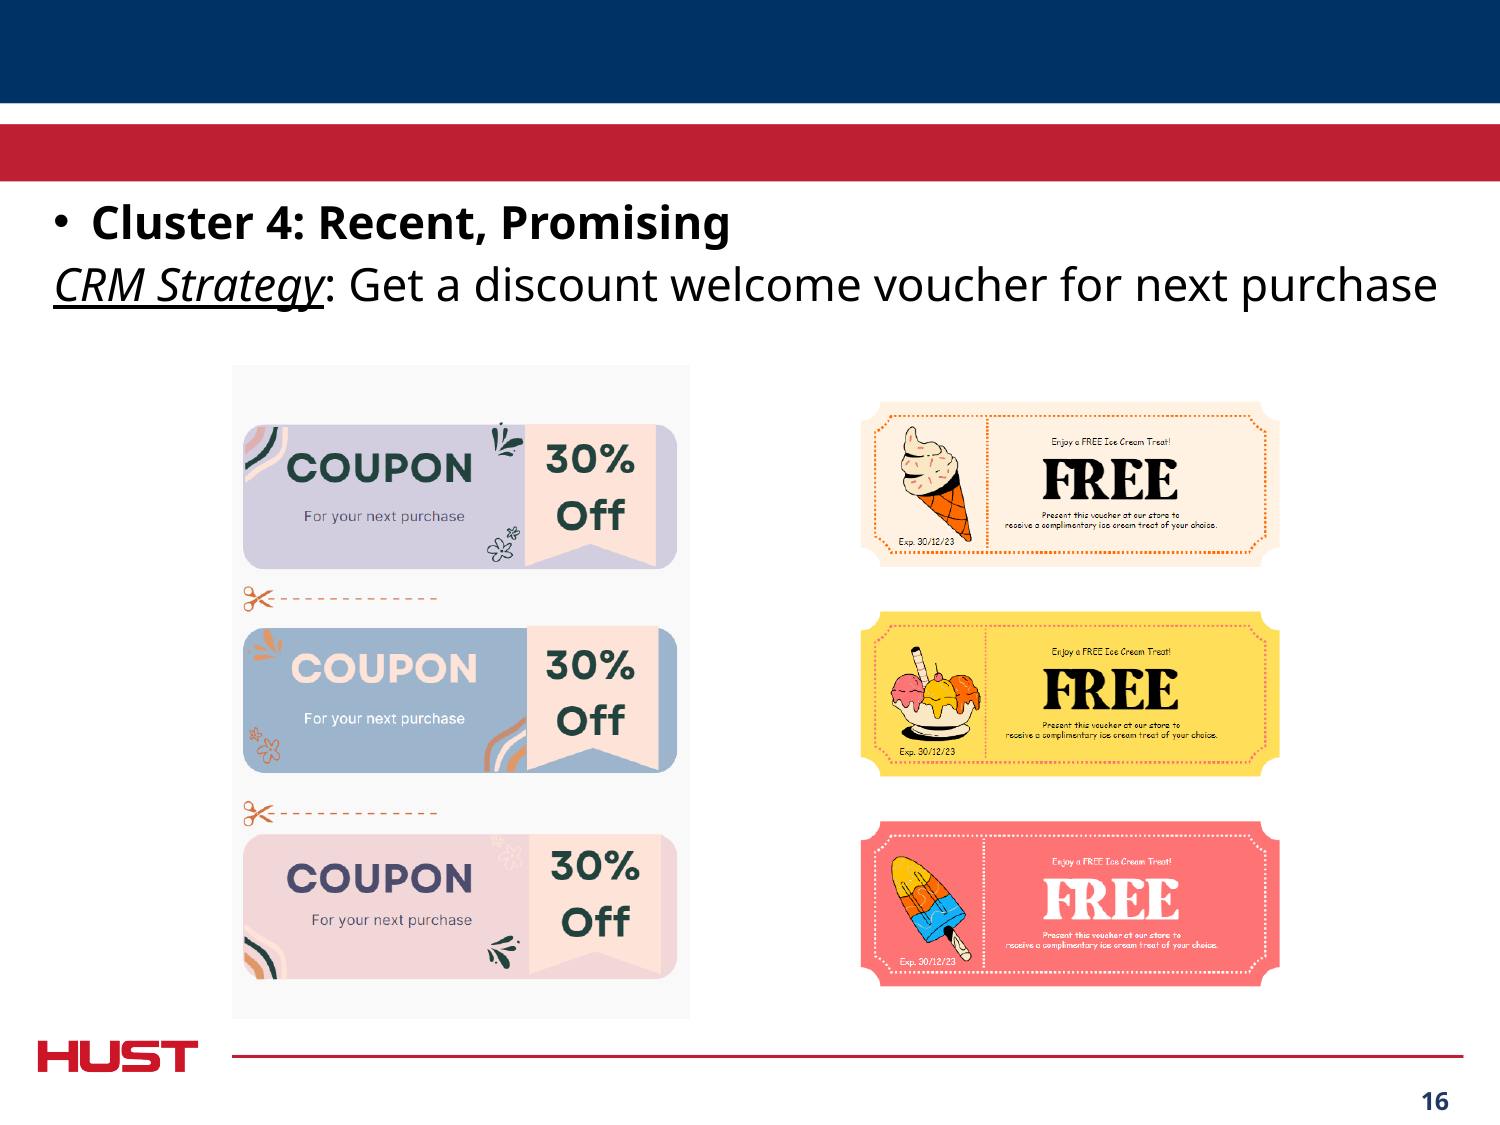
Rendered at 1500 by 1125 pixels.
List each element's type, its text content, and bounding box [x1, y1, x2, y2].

list Cluster 4: Recent, Promising CRM Strategy: Get a discount welcome voucher for next purchase [38, 199, 1462, 1000]
slide_number 16 [1126, 1078, 1464, 1125]
picture [0, 0, 1500, 1125]
